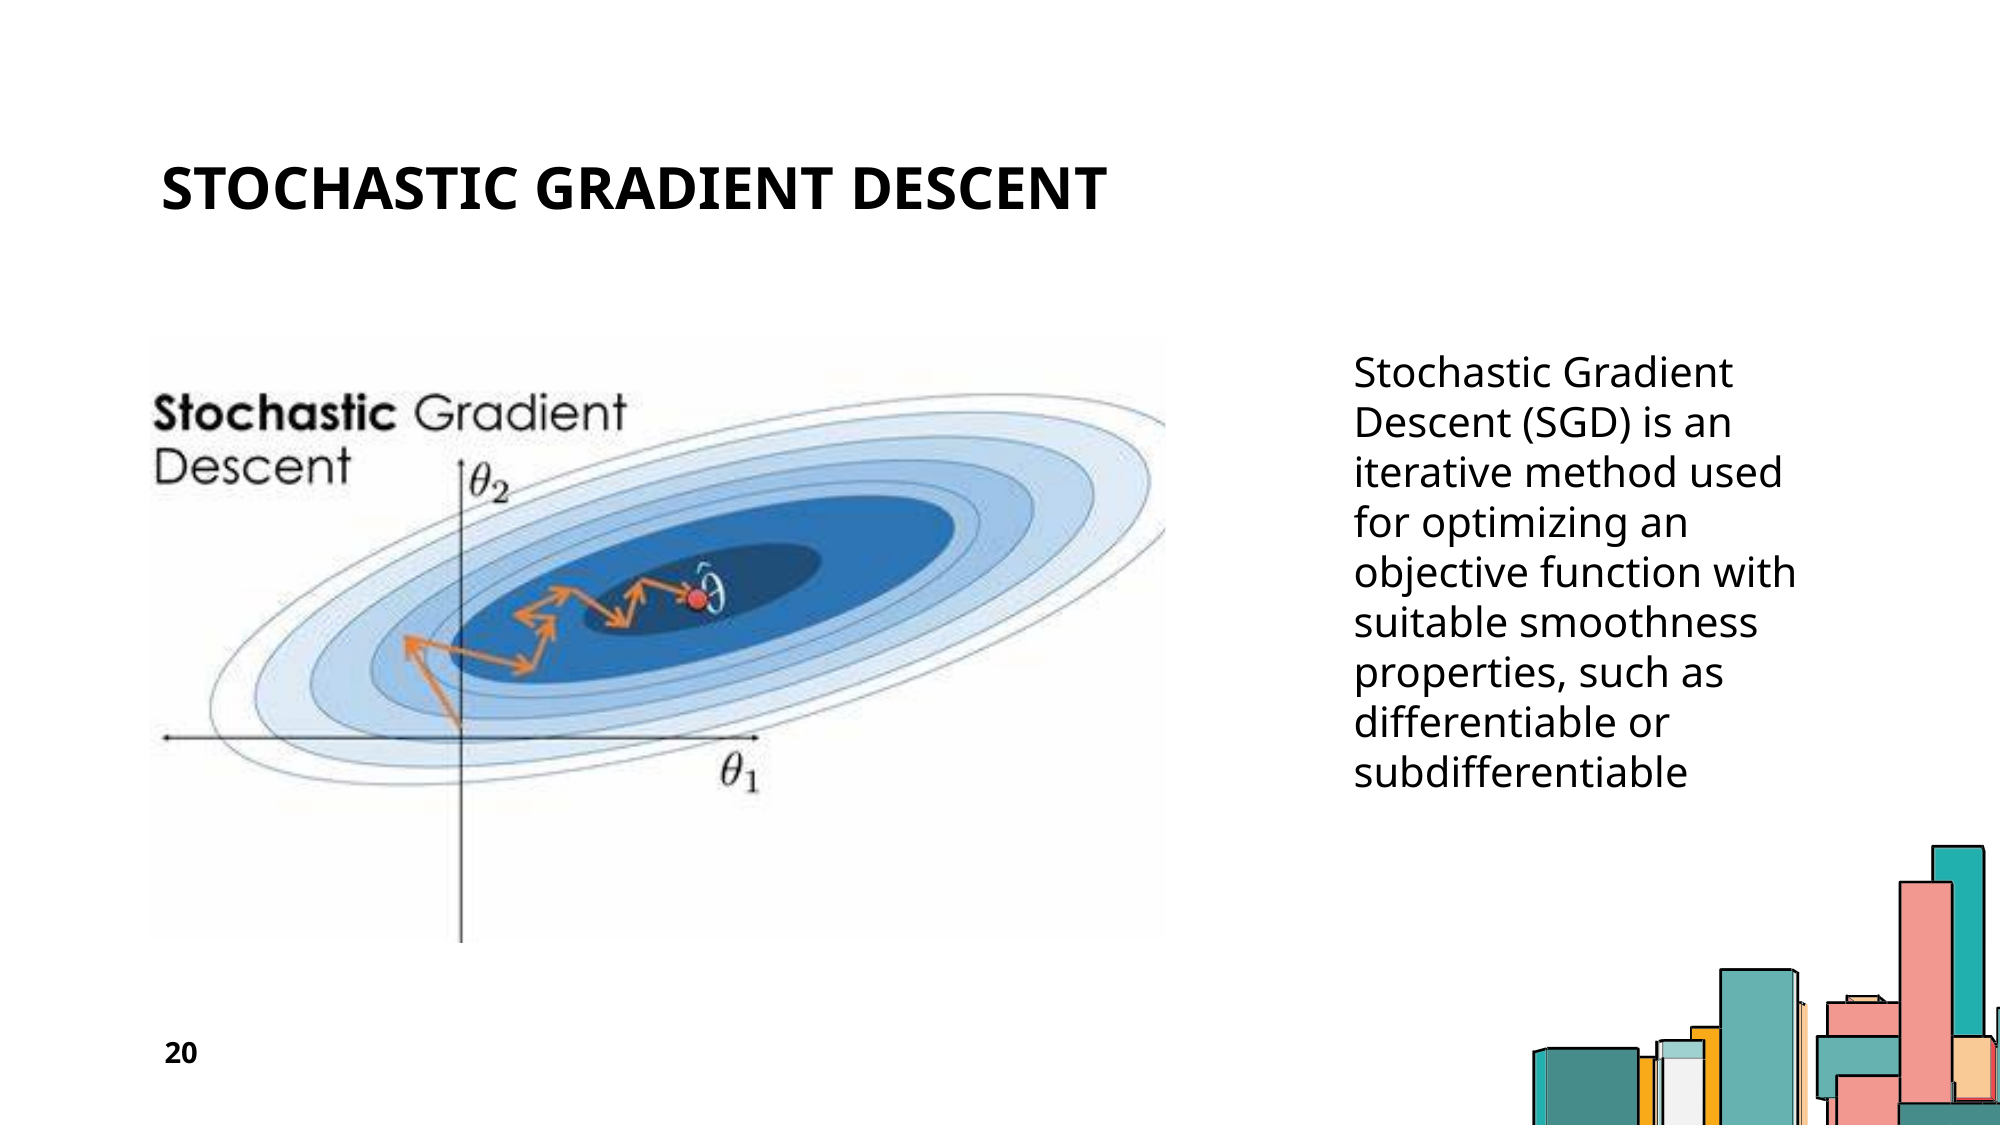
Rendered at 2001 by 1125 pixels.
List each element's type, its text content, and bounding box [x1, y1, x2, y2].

picture [1471, 834, 2000, 1125]
list Stochastic Gradient Descent (SGD) is an iterative method used for optimizing an objective function with suitable smoothness properties, such as differentiable or subdifferentiable [1338, 337, 1854, 943]
title Stochastic Gradient Descent [146, 11, 1854, 230]
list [149, 337, 1166, 943]
slide_number 20 [149, 1024, 588, 1085]
